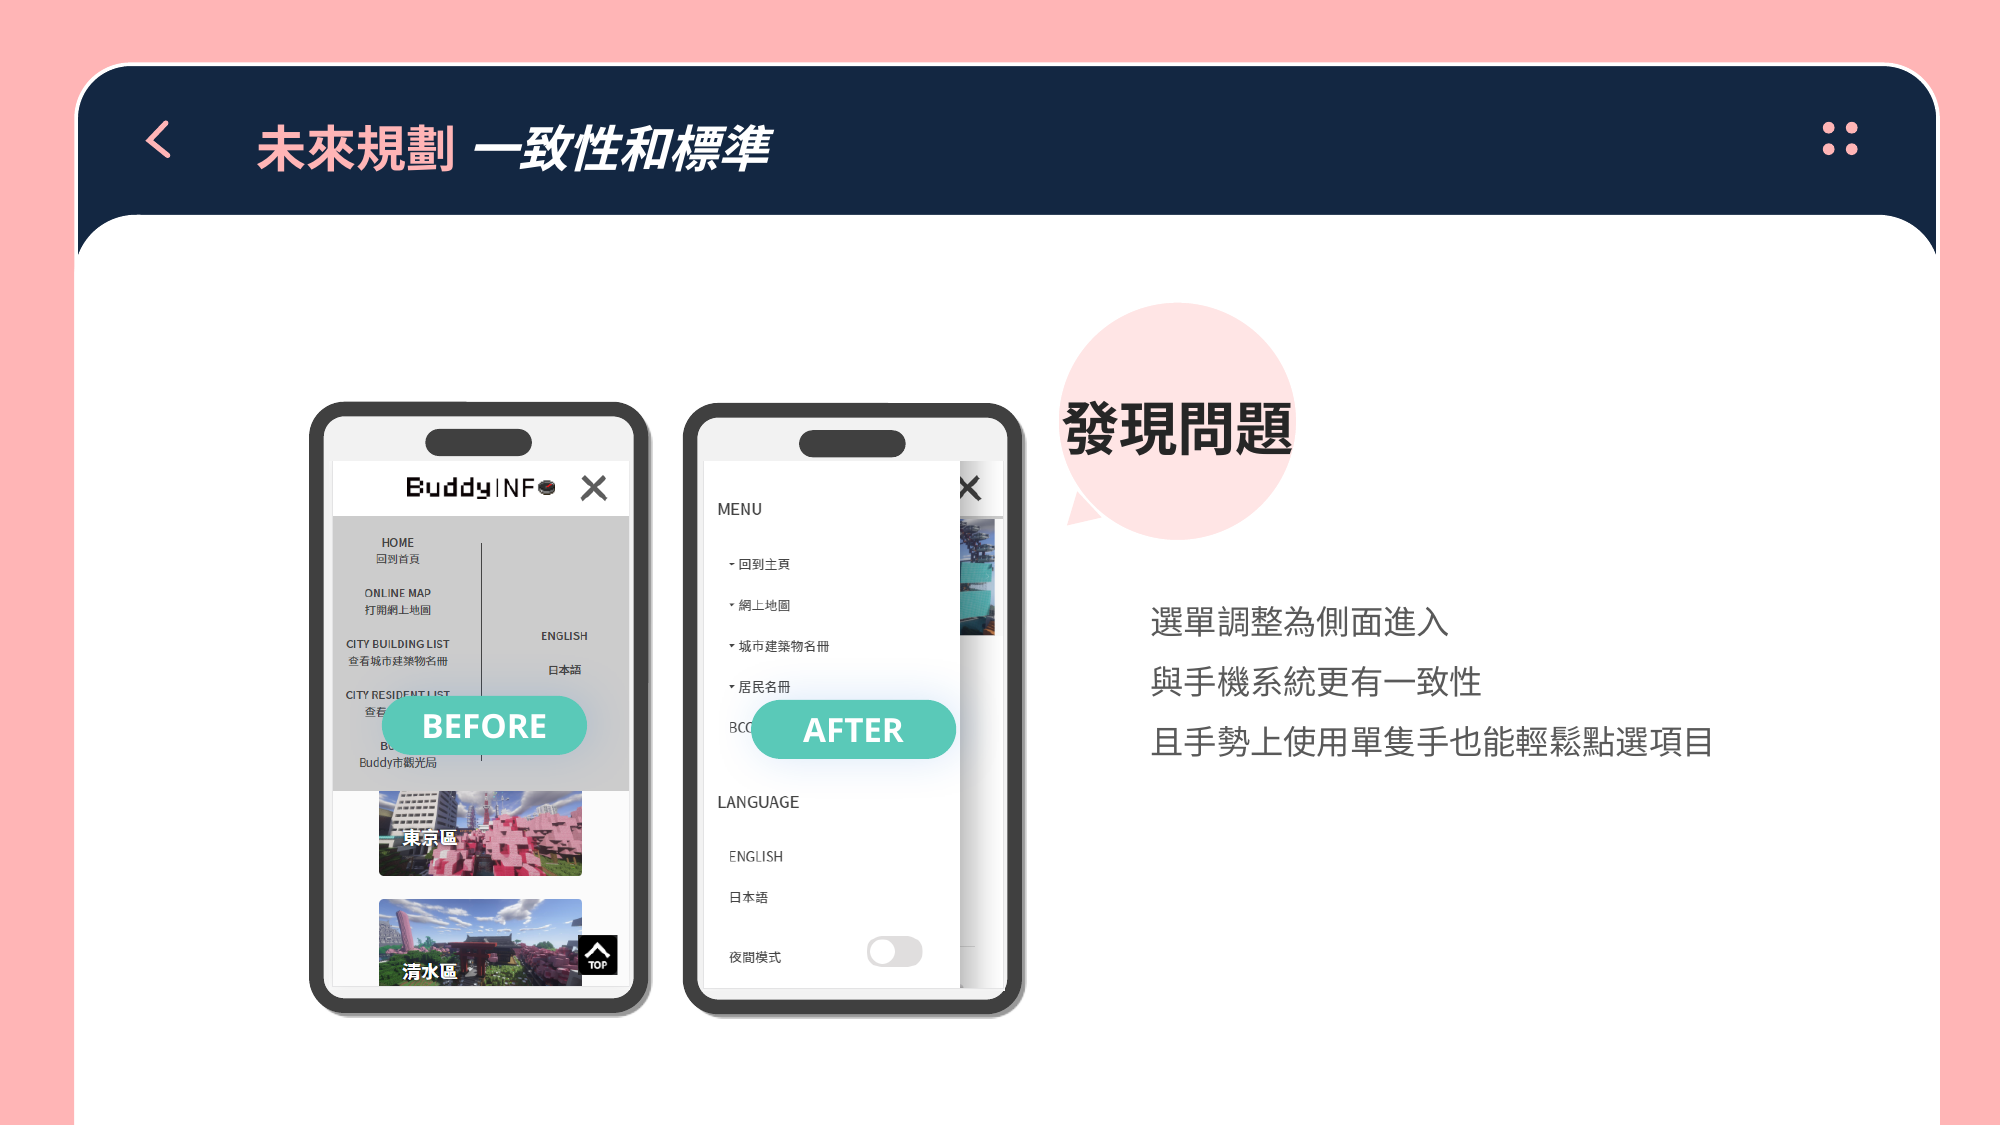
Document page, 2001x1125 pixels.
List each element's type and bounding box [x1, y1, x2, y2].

picture [703, 461, 1005, 991]
picture [329, 461, 630, 990]
text_box [76, 64, 1938, 1125]
text_box [689, 410, 1015, 1007]
text_box [316, 409, 641, 1006]
text_box [901, 309, 1454, 554]
